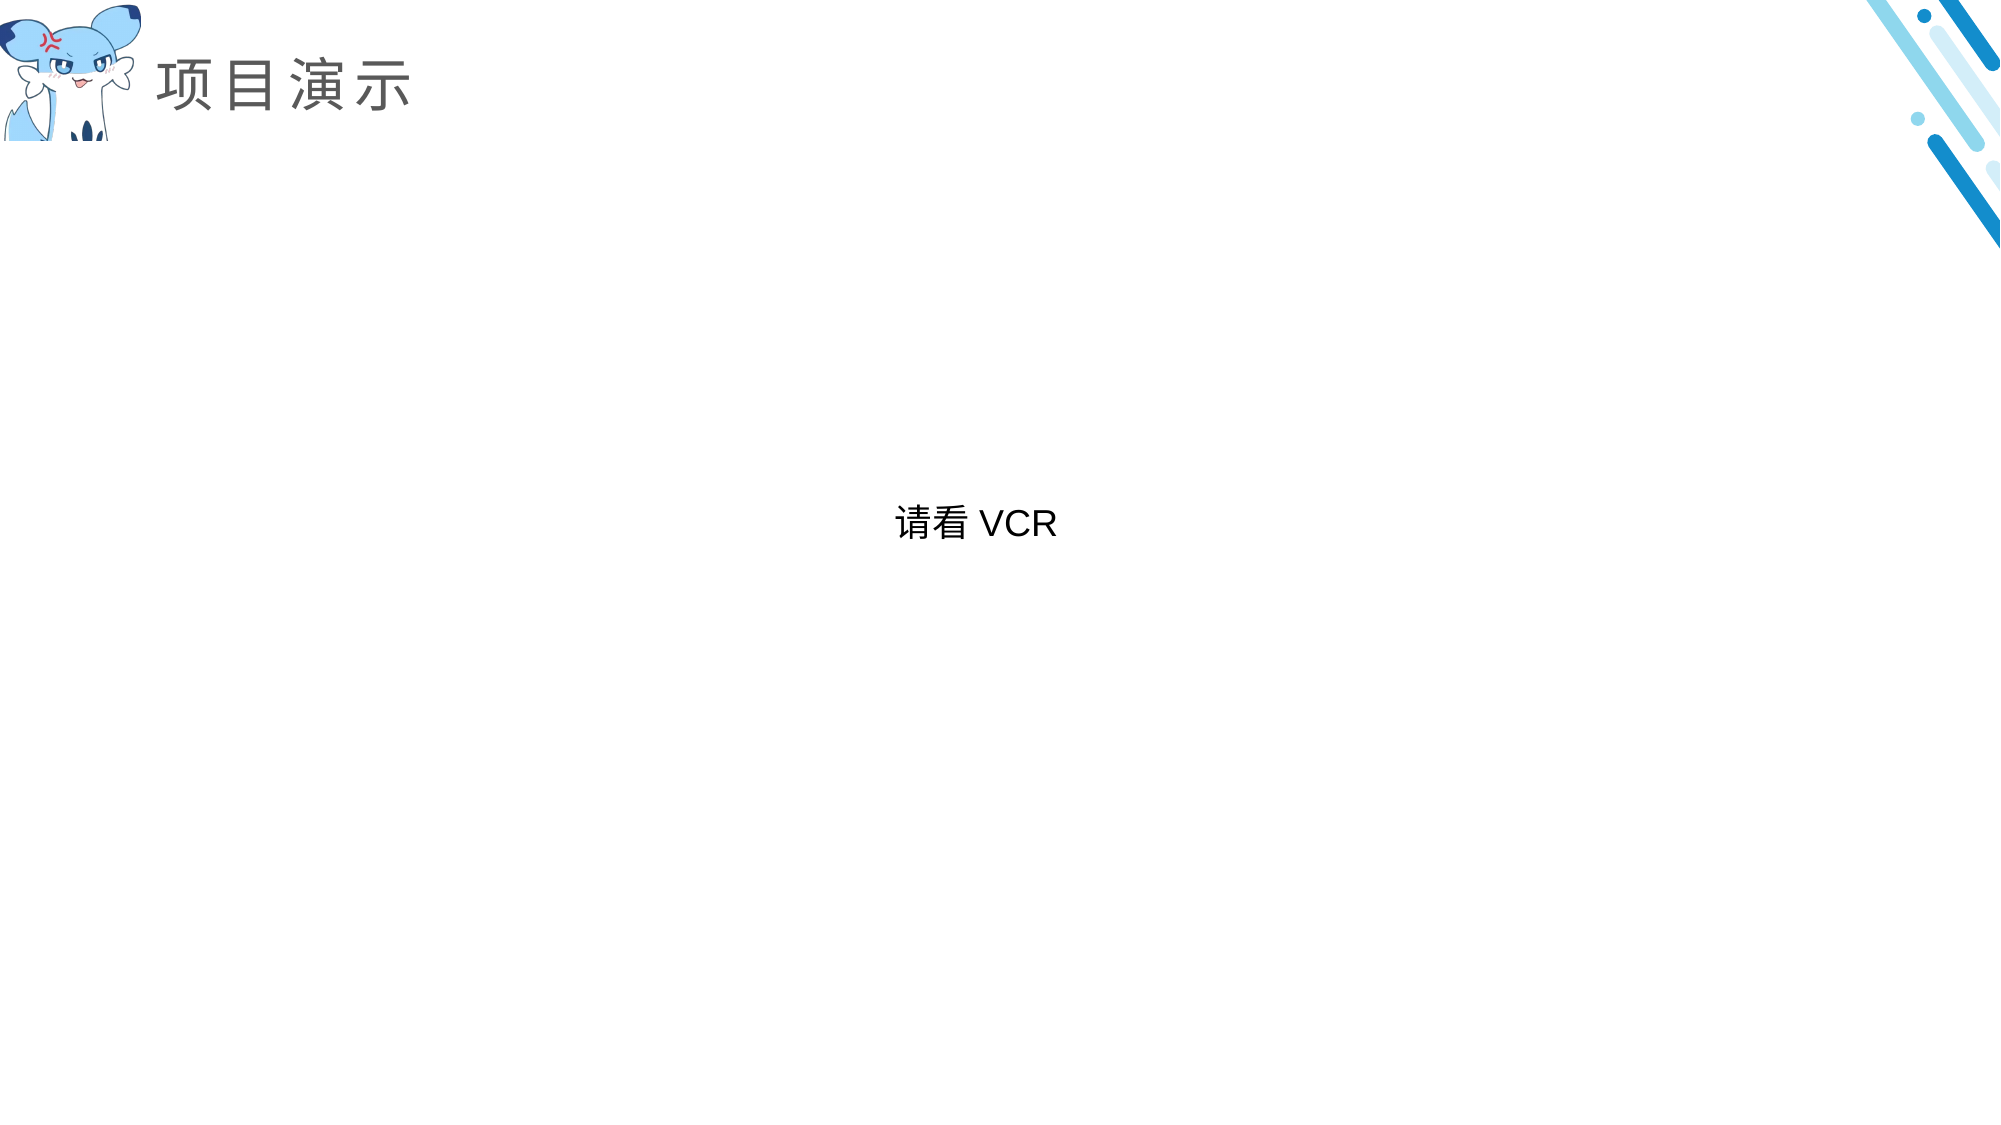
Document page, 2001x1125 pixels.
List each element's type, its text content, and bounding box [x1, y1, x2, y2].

text_box 项目演示 [141, 40, 1855, 126]
picture [0, 0, 141, 141]
text_box 请看VCR [880, 492, 1547, 552]
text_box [1855, 0, 2000, 461]
